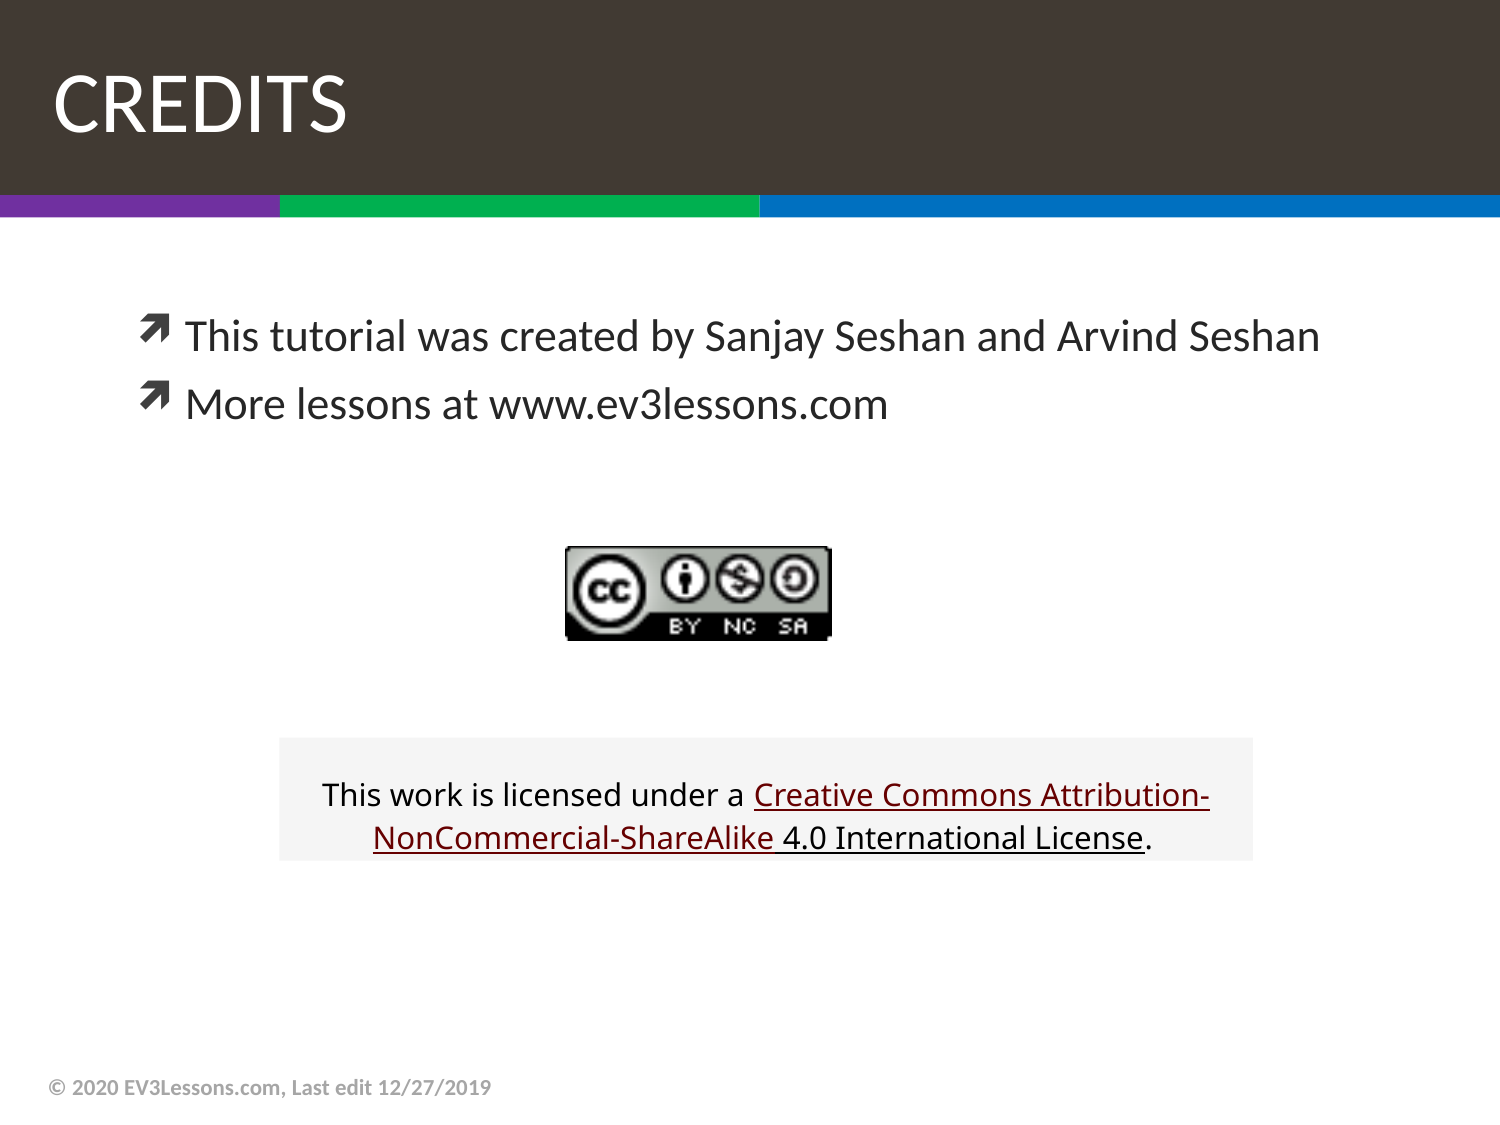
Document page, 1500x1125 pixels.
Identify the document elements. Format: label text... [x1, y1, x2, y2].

text_box This work is licensed under a Creative Commons Attribution-NonCommercial-ShareAlike 4.0 International License. [279, 737, 1253, 861]
picture [564, 546, 832, 641]
title CREDITS [0, 0, 1500, 195]
footer © 2020 EV3Lessons.com, Last edit 12/27/2019 [32, 1055, 1038, 1116]
list This tutorial was created by Sanjay Seshan and Arvind Seshan More lessons at www.ev3lessons.com [46, 298, 1454, 1005]
